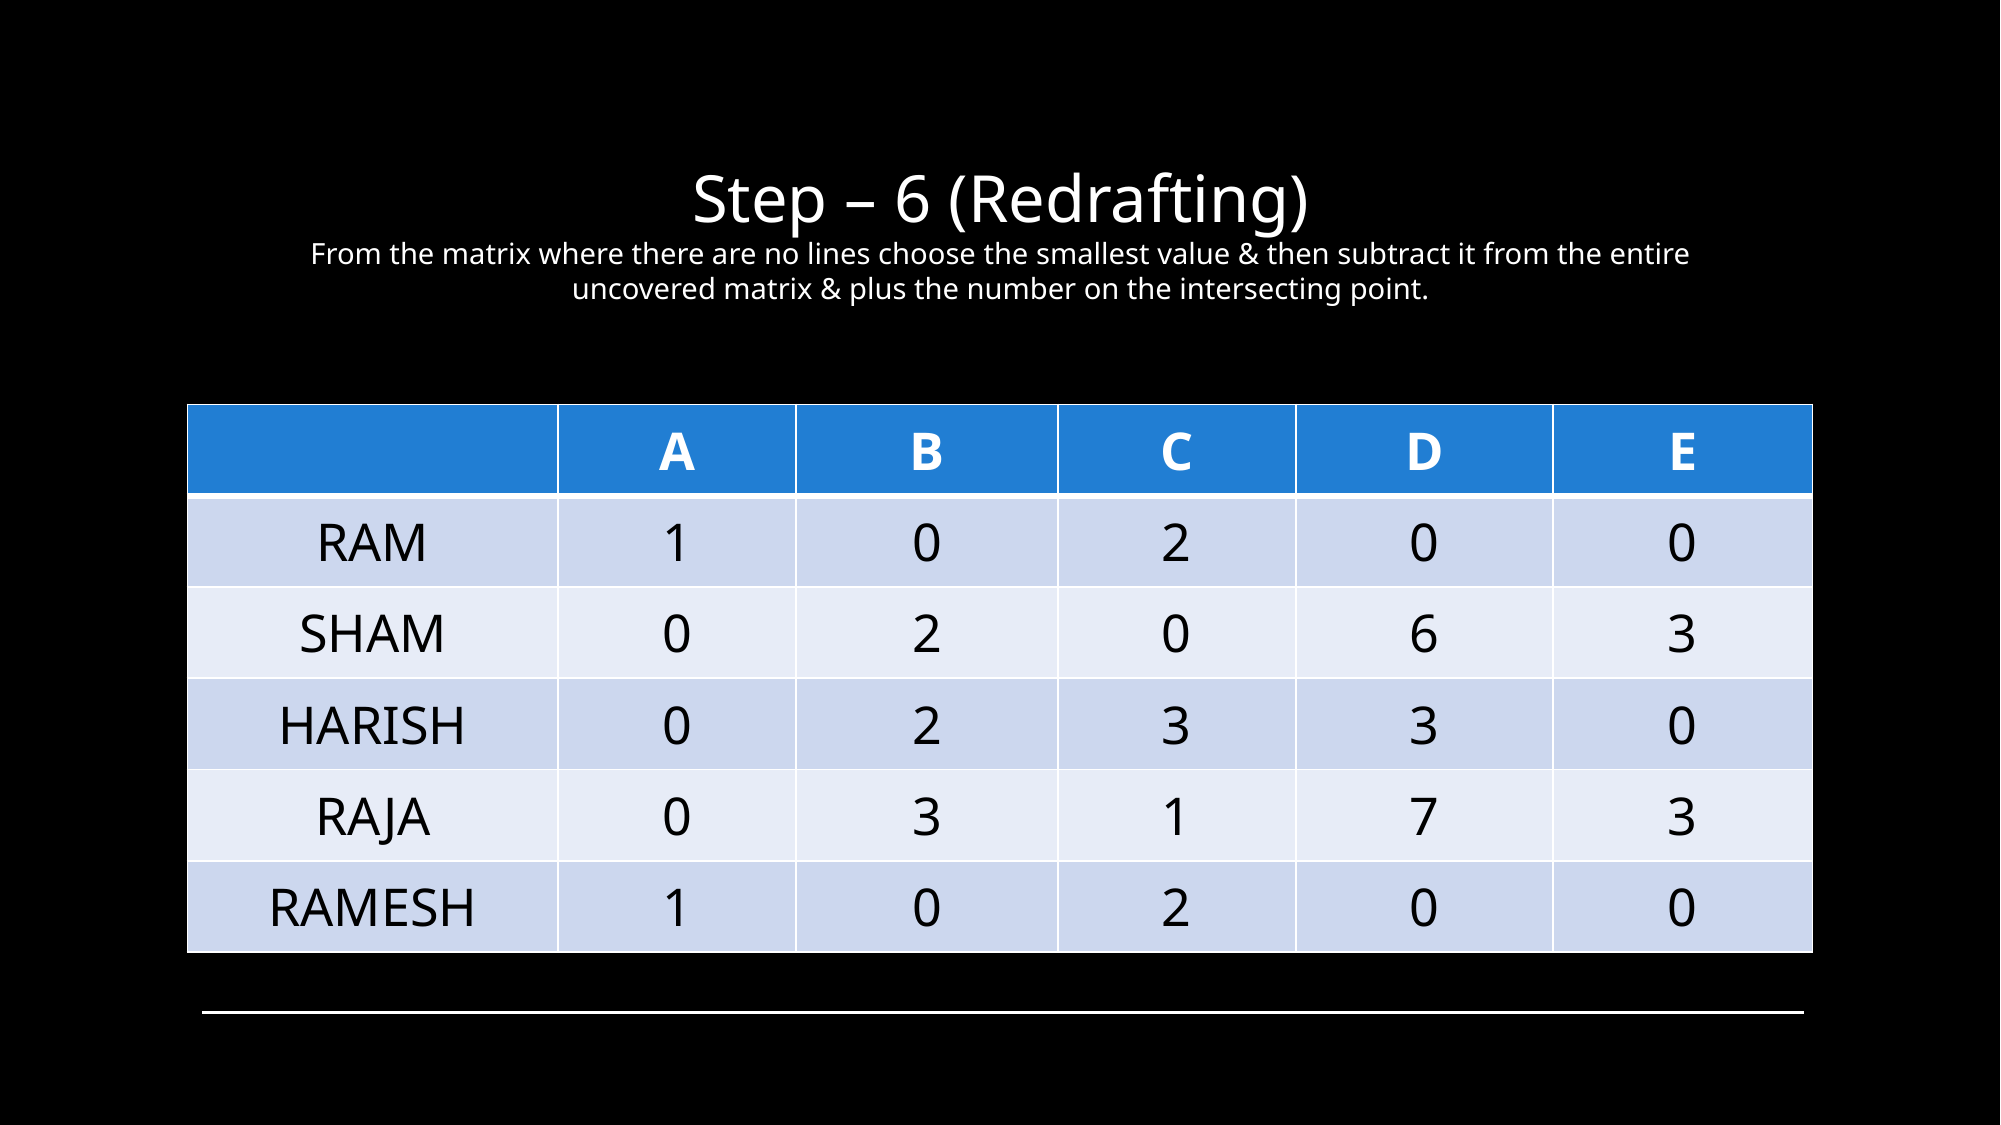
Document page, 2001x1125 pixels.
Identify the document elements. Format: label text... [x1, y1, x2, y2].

table_cell RAM​ [188, 499, 557, 586]
text_box [0, 0, 2000, 1125]
table_cell 0 [1297, 862, 1552, 951]
table_cell 0 [797, 499, 1057, 586]
table_cell 1 [559, 862, 795, 951]
table_cell RAJA​ [188, 770, 557, 860]
table_cell 0 [559, 588, 795, 677]
table_header C​ [1059, 405, 1295, 493]
table_header B​ [797, 405, 1057, 493]
table_cell 0 [797, 862, 1057, 951]
table_cell 0 [1554, 679, 1812, 769]
table_cell 2 [797, 588, 1057, 677]
table_cell 2 [1059, 499, 1295, 586]
table_cell 0 [1554, 499, 1812, 586]
table_cell 2 [1059, 862, 1295, 951]
table_cell 3 [1554, 588, 1812, 677]
table_cell 3 [1297, 679, 1552, 769]
table_cell 3 [797, 770, 1057, 860]
table_cell 1 [1059, 770, 1295, 860]
table_cell 0 [559, 679, 795, 769]
table_cell 0 [559, 770, 795, 860]
table_cell 0 [1059, 588, 1295, 677]
title Step – 6 (Redrafting) From the matrix where there are no lines choose the smallest value & then subtract it from the entire uncovered matrix & plus the number on the intersecting point. [288, 148, 1714, 313]
table_cell 0 [1297, 499, 1552, 586]
table_cell 2 [797, 679, 1057, 769]
table_header D​ [1297, 405, 1552, 493]
table_header ​ [188, 405, 557, 493]
table_cell 3 [1059, 679, 1295, 769]
table_cell 0 [1554, 862, 1812, 951]
table_cell 3 [1554, 770, 1812, 860]
table_cell 1 [559, 499, 795, 586]
table_cell 7 [1297, 770, 1552, 860]
table_cell RAMESH​ [188, 862, 557, 951]
table_cell 6 [1297, 588, 1552, 677]
table_cell SHAM​ [188, 588, 557, 677]
table_header E​ [1554, 405, 1812, 493]
table_cell HARISH​ [188, 679, 557, 769]
table_header A​ [559, 405, 795, 493]
